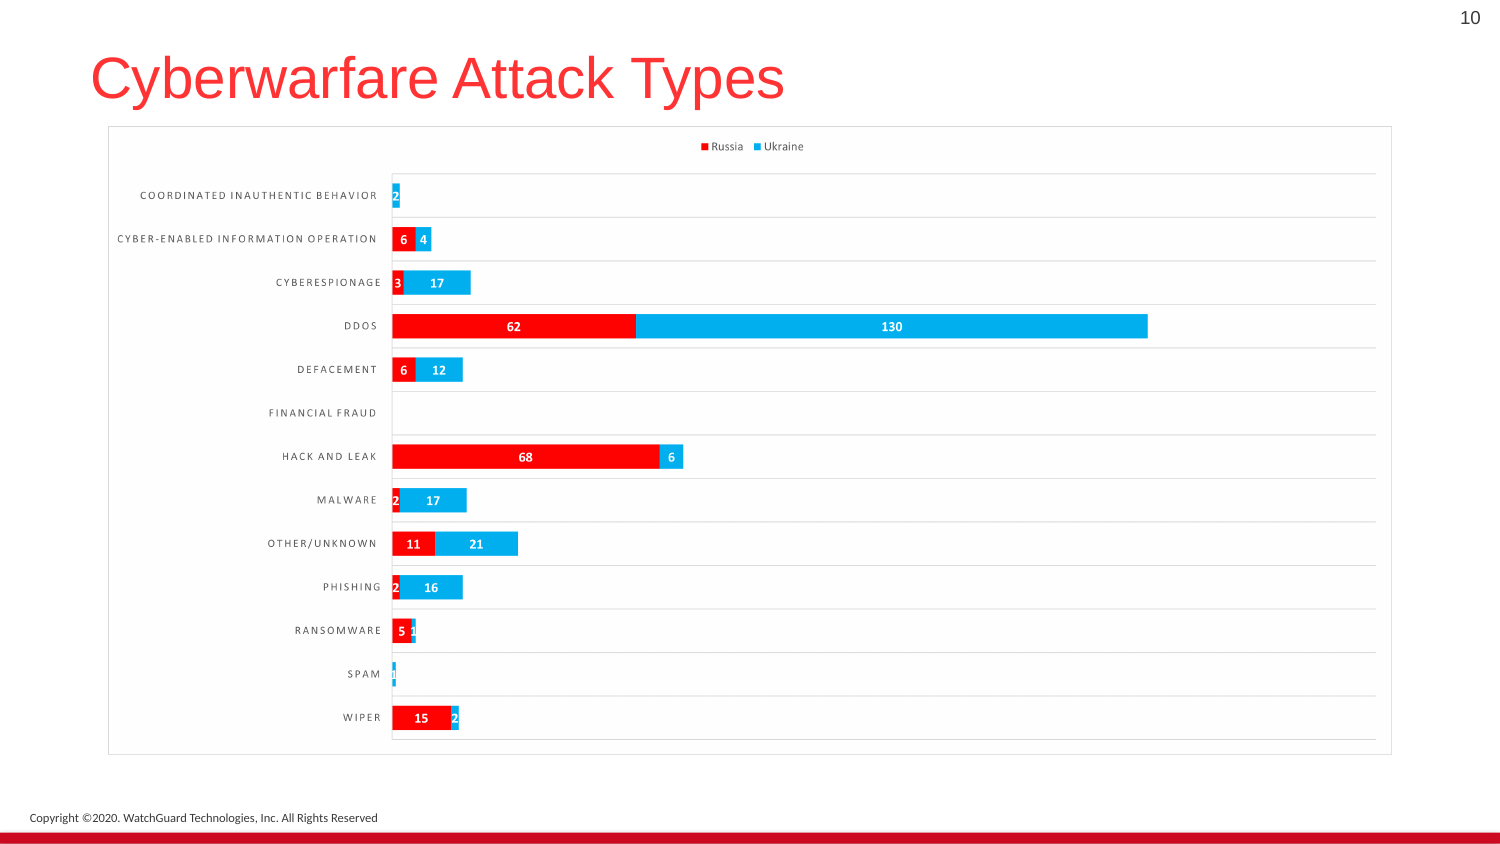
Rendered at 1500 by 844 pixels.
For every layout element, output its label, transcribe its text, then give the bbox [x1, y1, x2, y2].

slide_number 10 [1398, 0, 1497, 40]
title Cyberwarfare Attack Types [75, 33, 1425, 117]
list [108, 126, 1392, 755]
